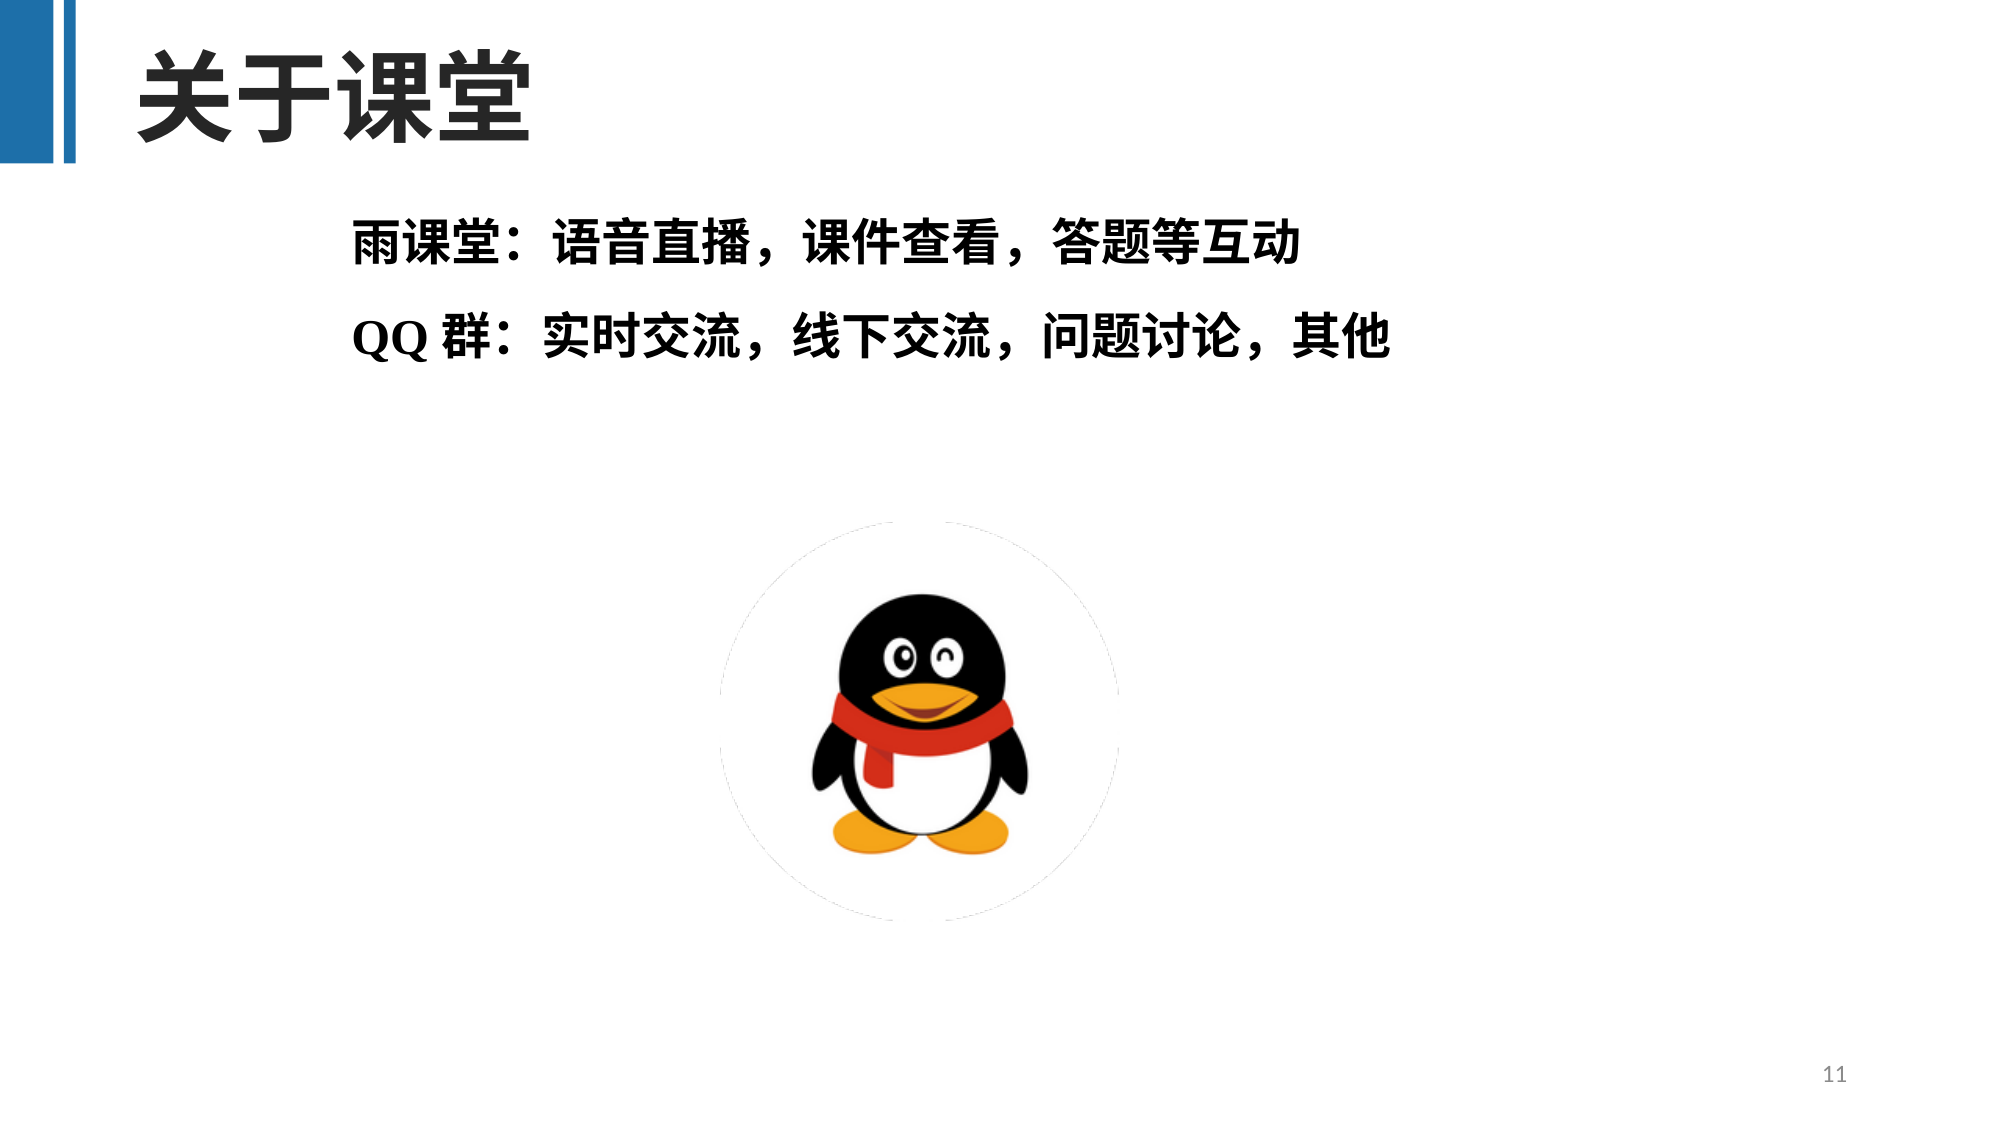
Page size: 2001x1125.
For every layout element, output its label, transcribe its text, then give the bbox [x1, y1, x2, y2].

text_box QQ群：实时交流，线下交流，问题讨论，其他 [336, 297, 1601, 373]
slide_number 11 [1412, 1042, 1863, 1103]
picture [719, 521, 1120, 923]
text_box 雨课堂：语音直播，课件查看，答题等互动 [336, 202, 1601, 278]
text_box 关于课堂 [120, 27, 550, 162]
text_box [0, 0, 76, 164]
